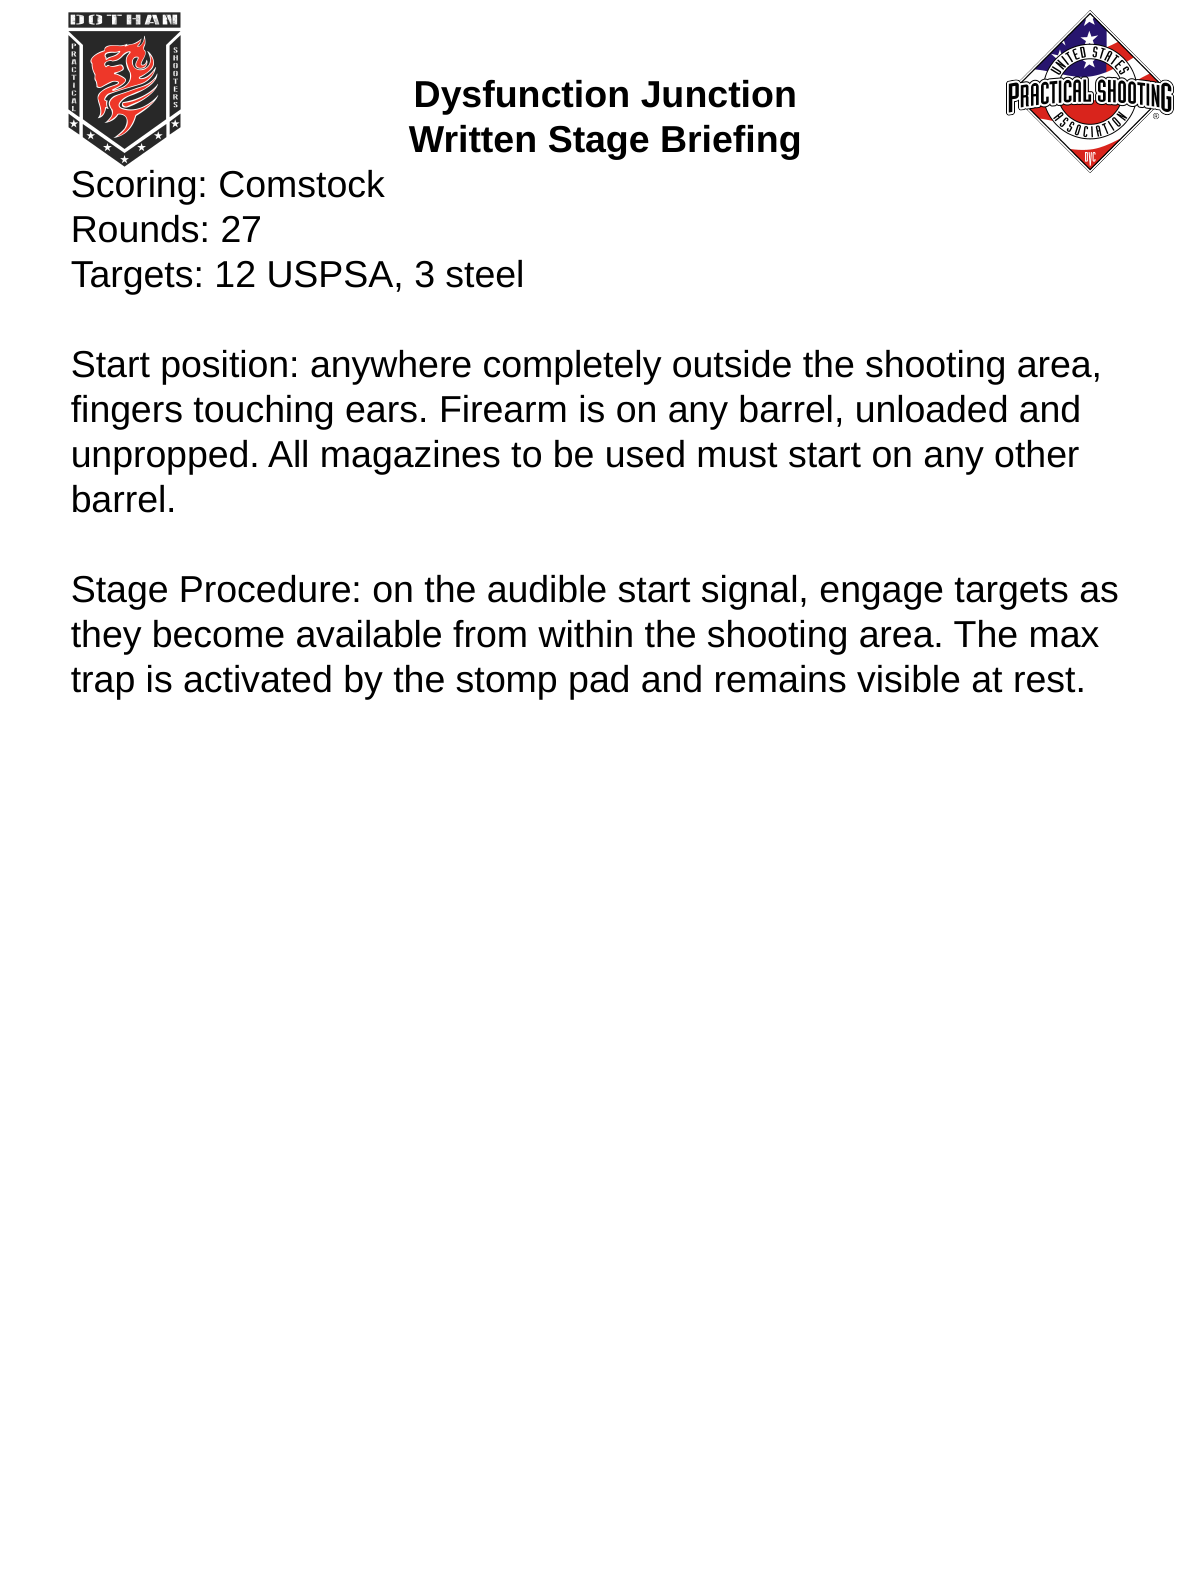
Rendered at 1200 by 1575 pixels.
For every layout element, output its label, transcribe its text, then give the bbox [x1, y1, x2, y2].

picture [44, 9, 205, 170]
text_box Dysfunction Junction Written Stage Briefing Scoring: Comstock Rounds: 27 Targets: 12 USPSA, 3 steel Start position: anywhere completely outside the shooting area, fingers touching ears. Firearm is on any barrel, unloaded and unpropped. All magazines to be used must start on any other barrel. Stage Procedure: on the audible start signal, engage targets as they become available from within the shooting area. The max trap is activated by the stomp pad and remains visible at rest. [56, 63, 1156, 708]
picture [1006, 10, 1175, 173]
